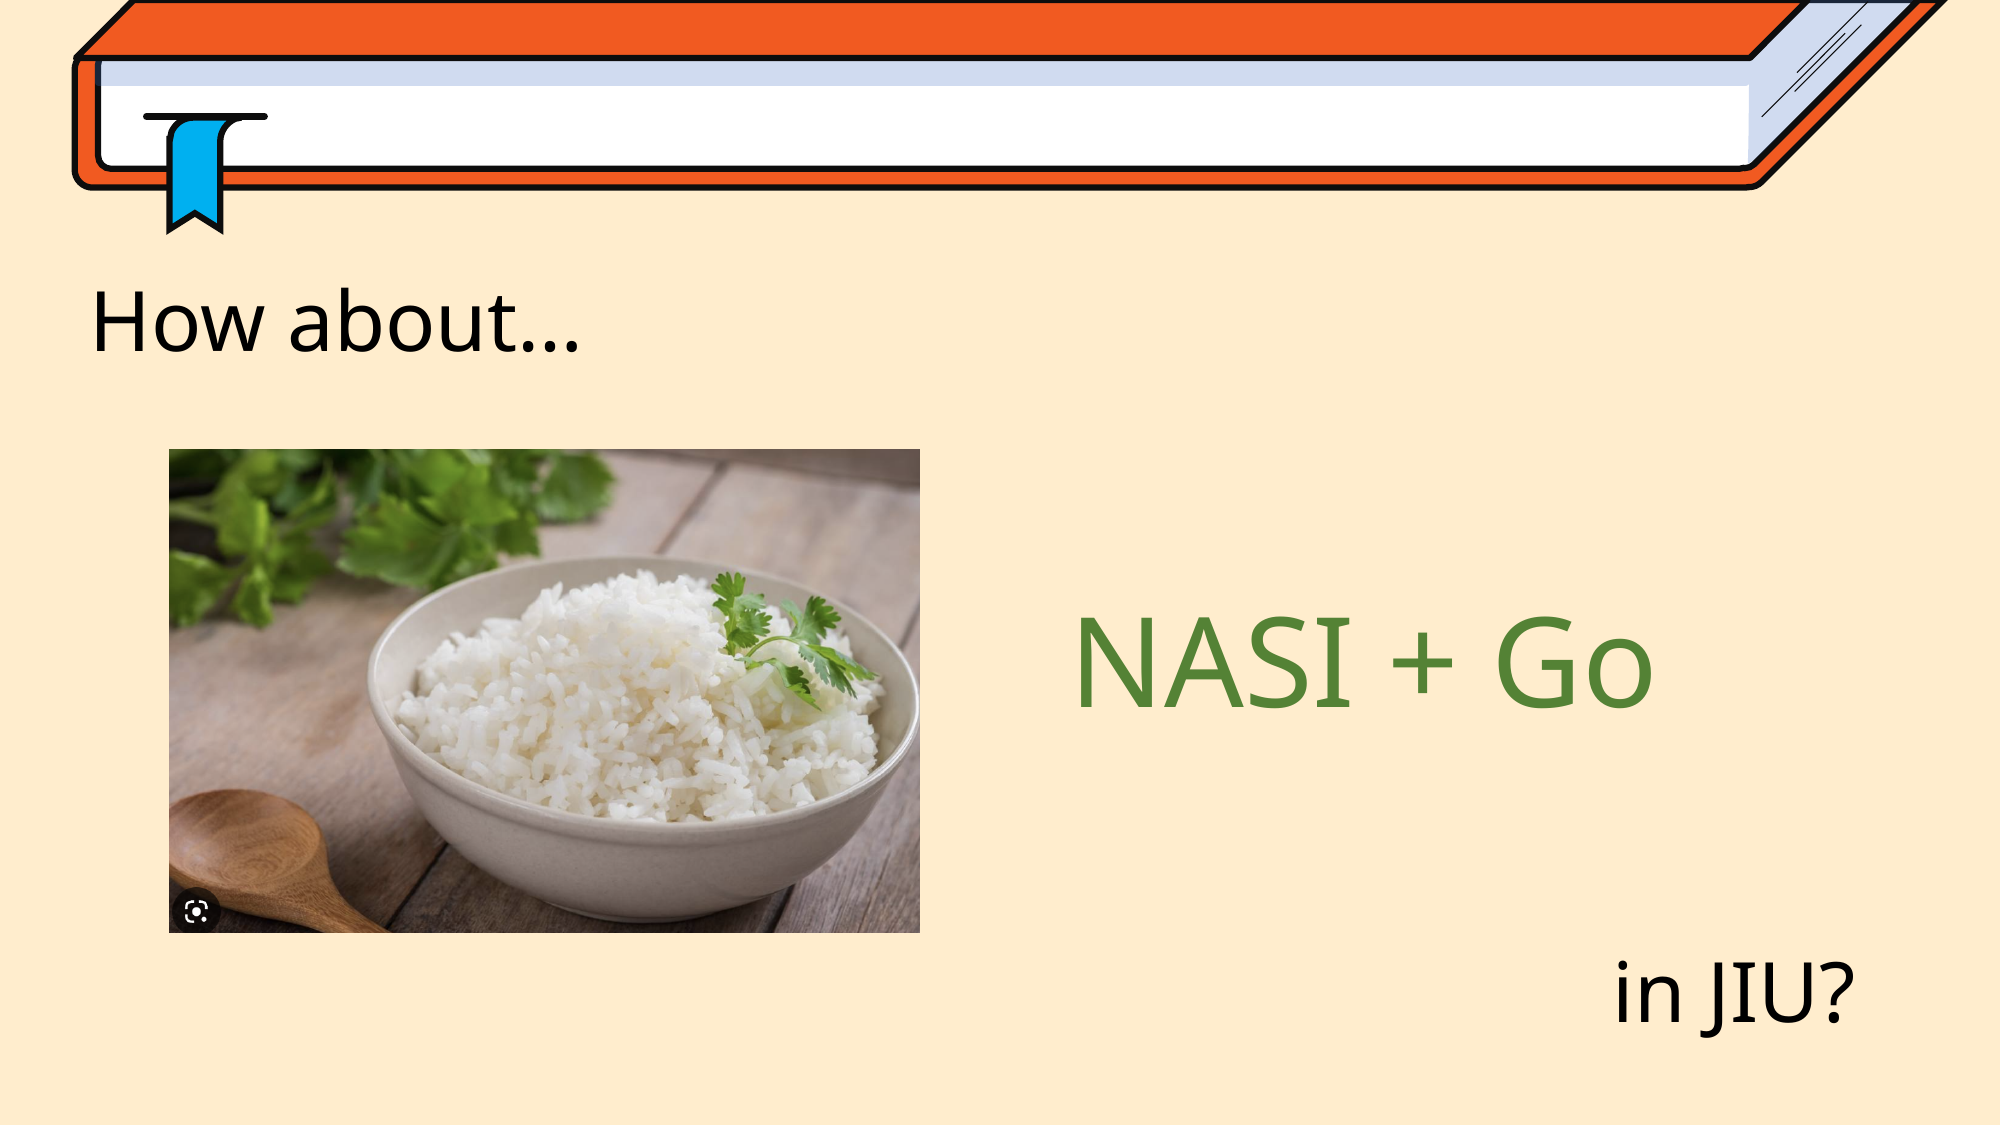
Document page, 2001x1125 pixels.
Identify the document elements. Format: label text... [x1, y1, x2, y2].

text_box in JIU? [1597, 931, 1992, 1047]
text_box How about… [74, 260, 1971, 376]
picture [169, 449, 920, 933]
text_box NASI + Go [1054, 575, 1797, 741]
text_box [74, 0, 1944, 230]
